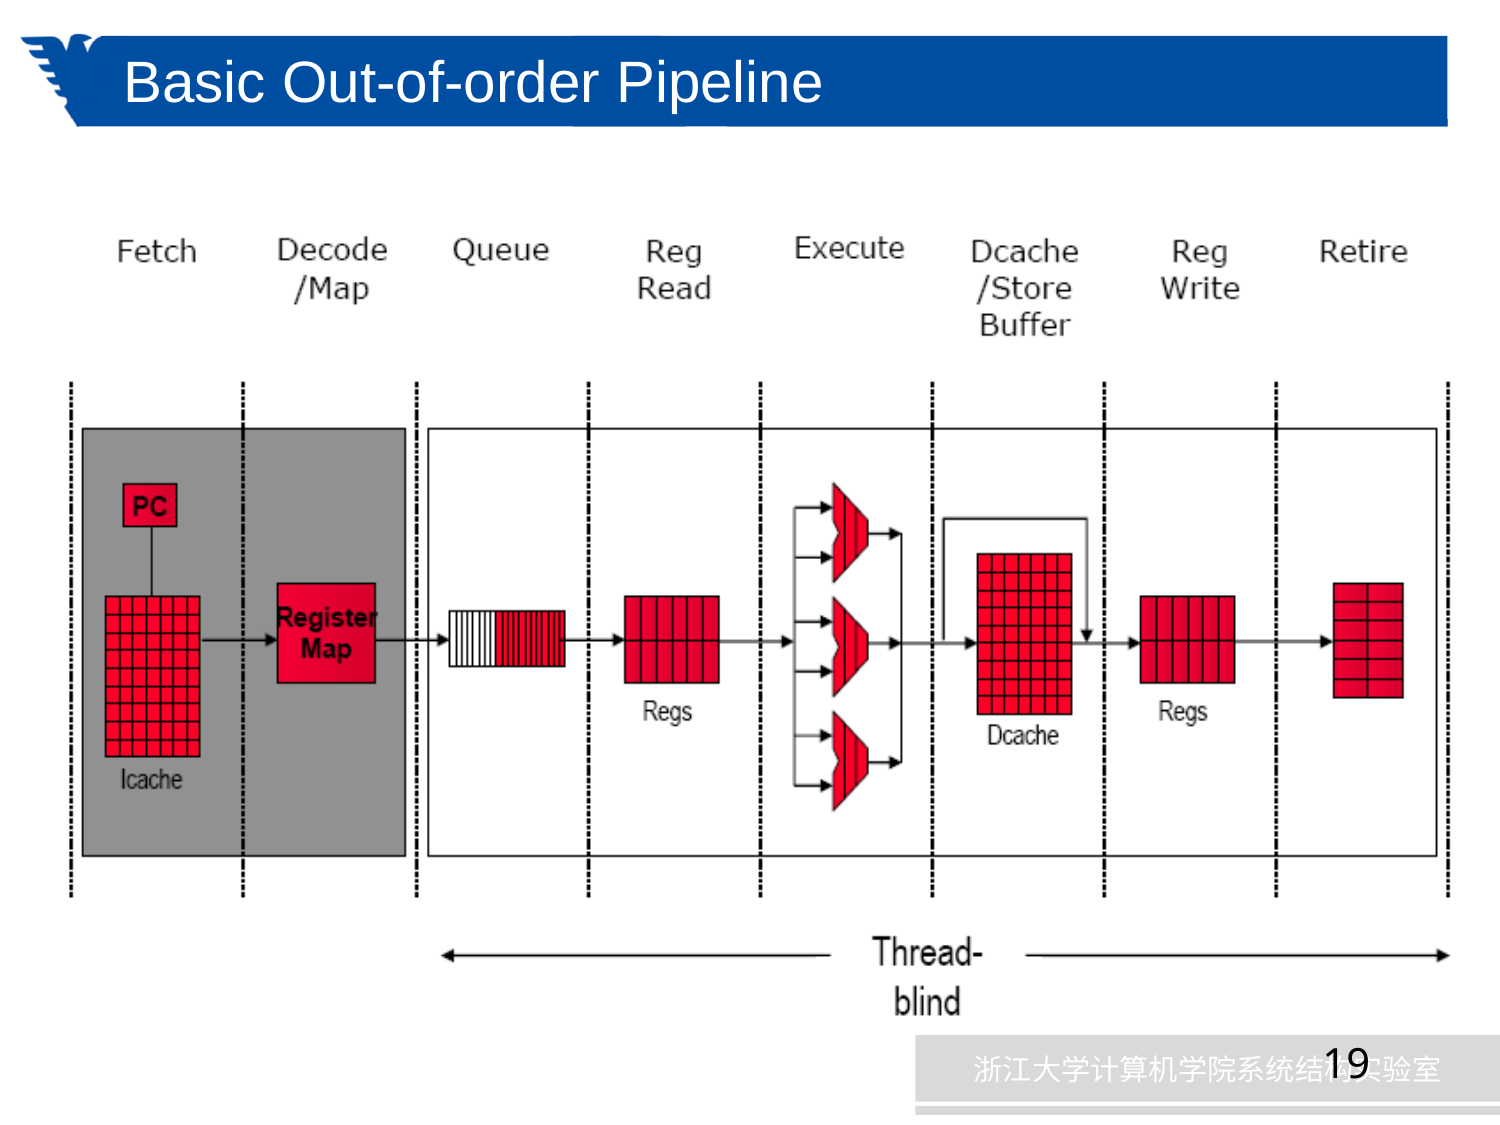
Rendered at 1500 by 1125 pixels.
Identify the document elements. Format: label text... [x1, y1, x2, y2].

picture [29, 187, 1489, 1035]
picture [5, 19, 148, 127]
title Basic Out-of-order Pipeline [108, 38, 1406, 121]
